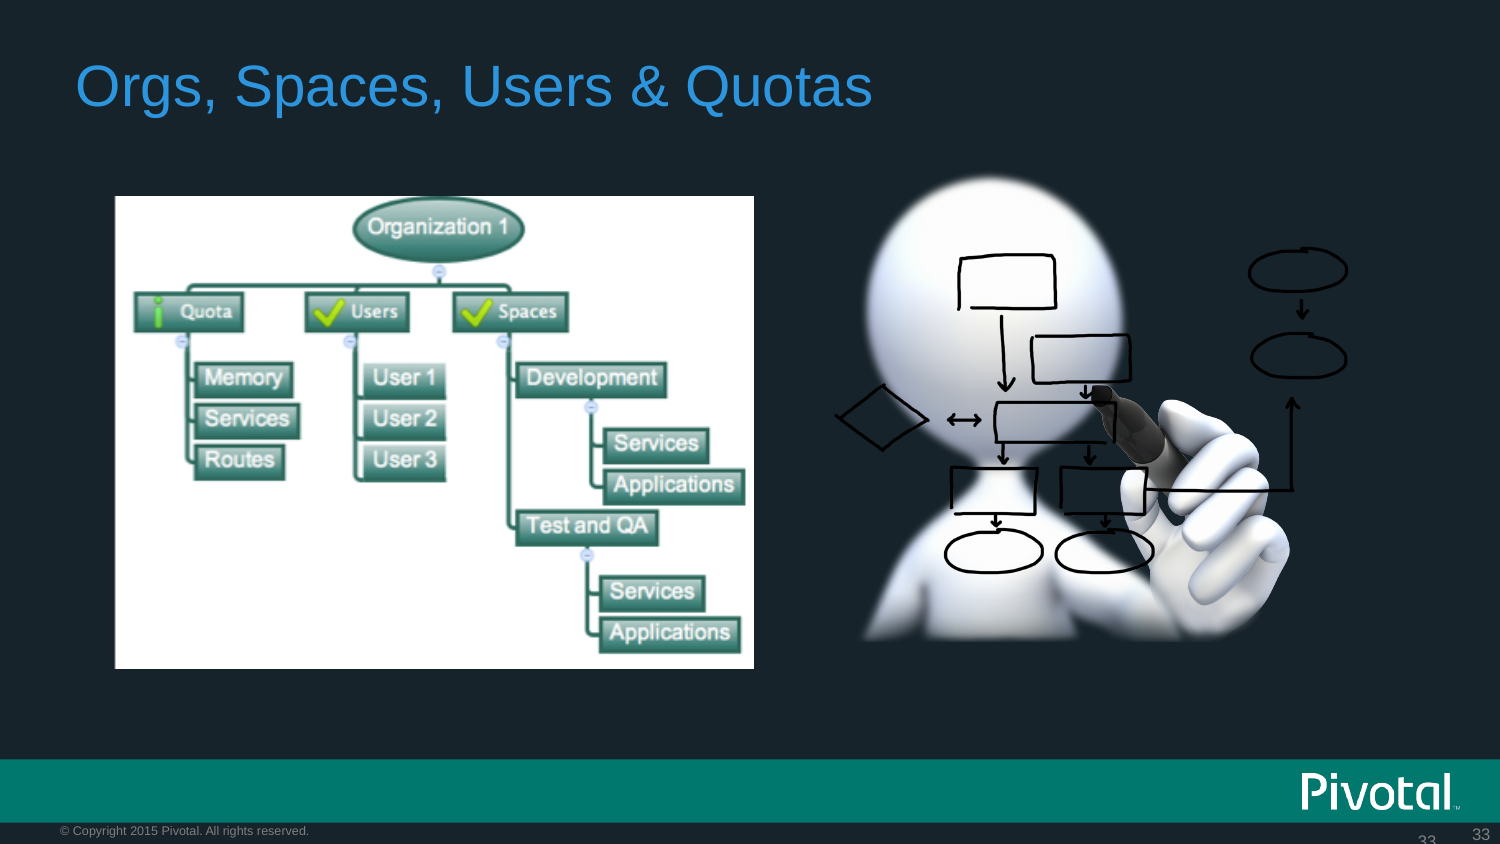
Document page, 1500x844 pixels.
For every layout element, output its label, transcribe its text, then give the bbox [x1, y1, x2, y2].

title Orgs, Spaces, Users & Quotas [61, 40, 1441, 129]
picture [808, 161, 1449, 642]
picture [113, 196, 754, 669]
picture [1302, 773, 1460, 810]
slide_number 33 [1403, 823, 1491, 844]
